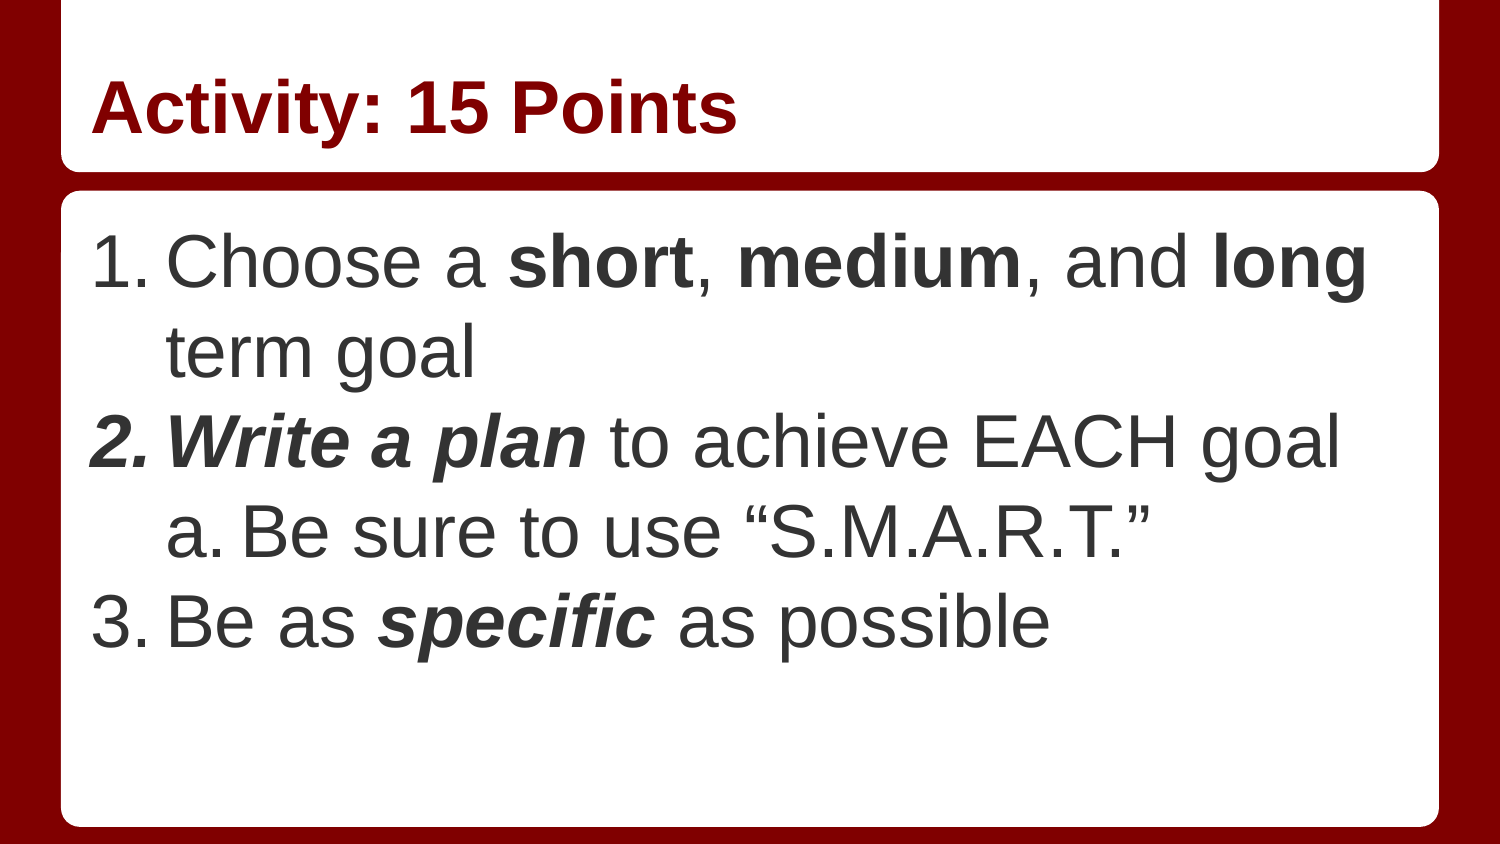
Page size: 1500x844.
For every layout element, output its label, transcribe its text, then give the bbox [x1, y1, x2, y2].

list Choose a short, medium, and long term goal Write a plan to achieve EACH goal Be sure to use “S.M.A.R.T.” Be as specific as possible [75, 197, 1425, 835]
title Activity: 15 Points [75, 22, 1425, 164]
